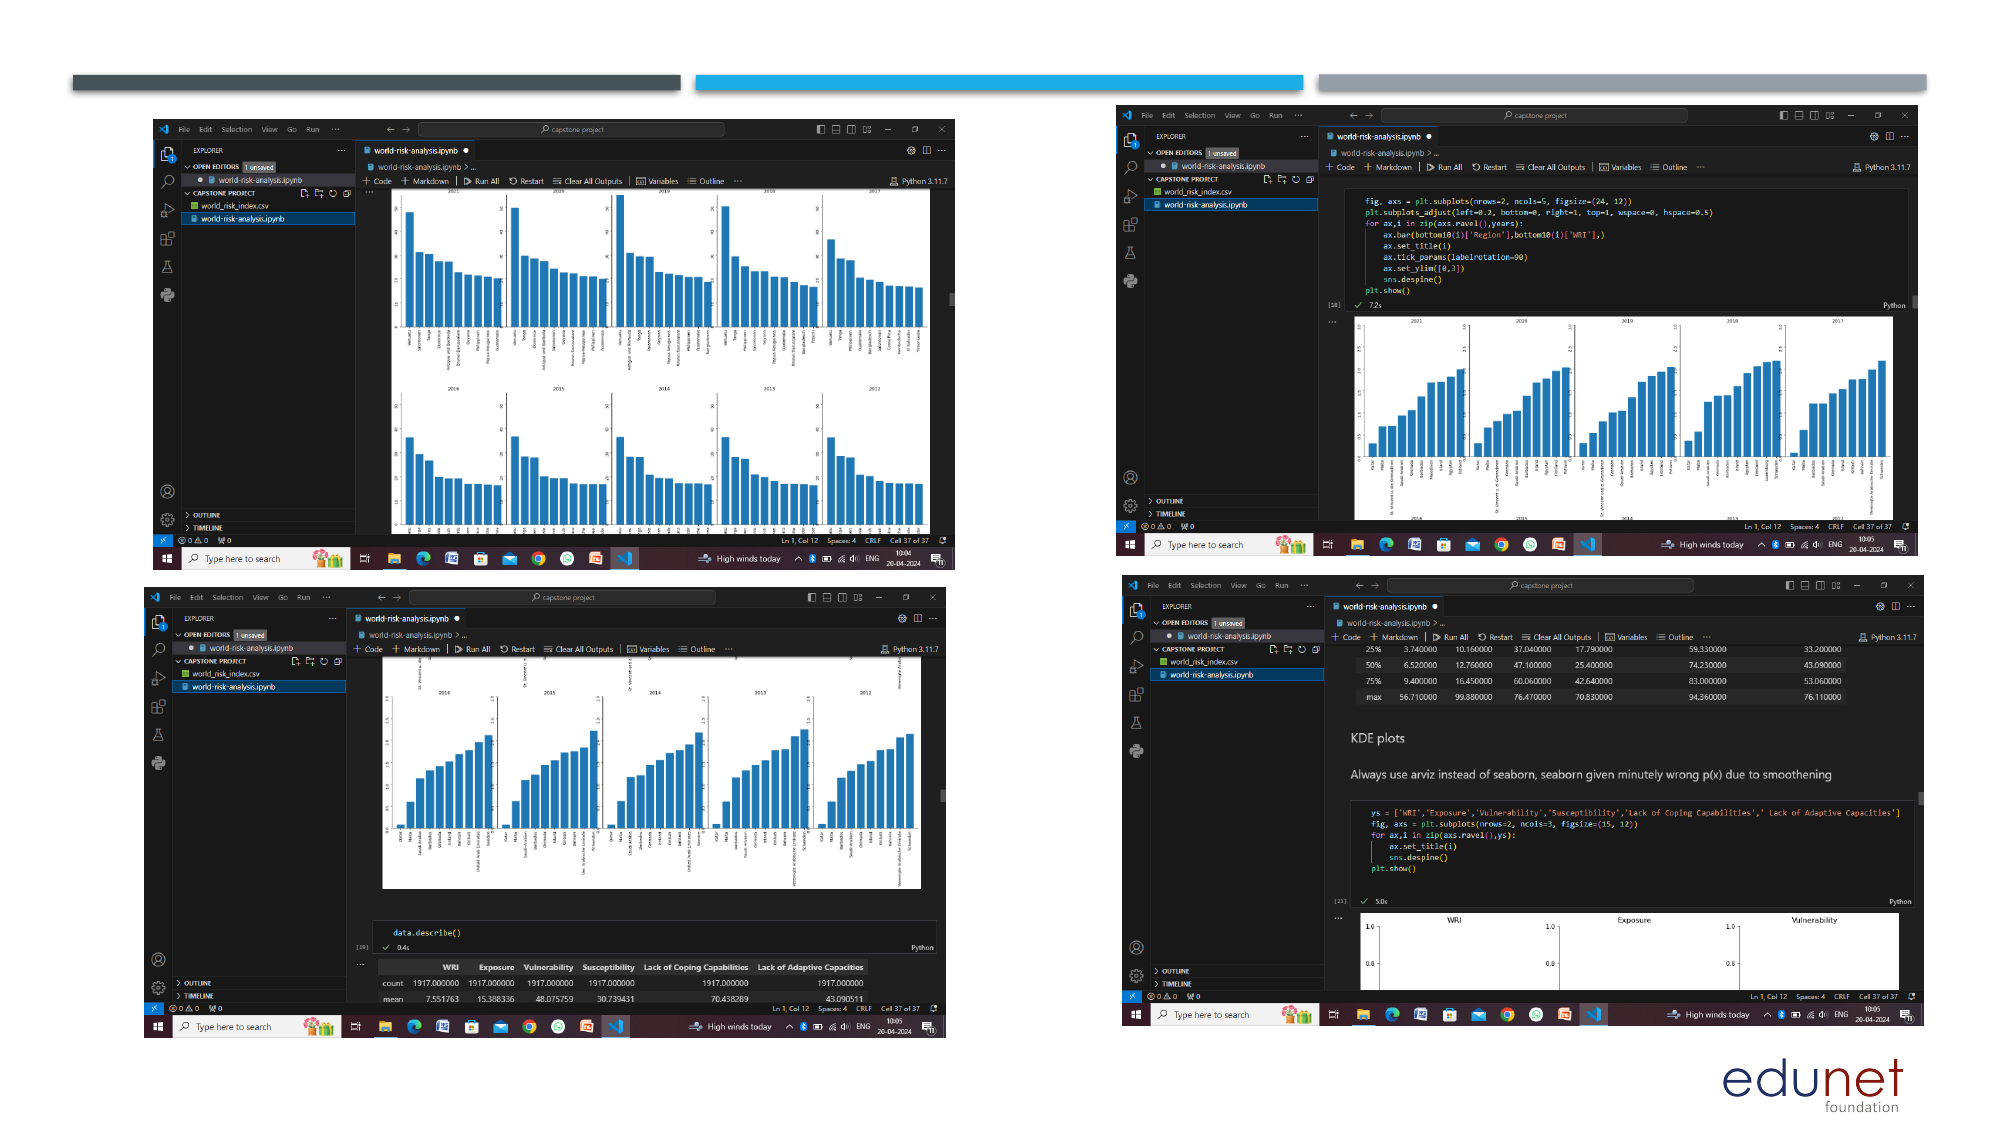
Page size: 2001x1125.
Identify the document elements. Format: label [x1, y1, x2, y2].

picture [144, 586, 946, 1039]
picture [1121, 575, 1924, 1027]
picture [1116, 104, 1919, 557]
picture [1719, 1056, 1905, 1116]
picture [153, 119, 955, 571]
